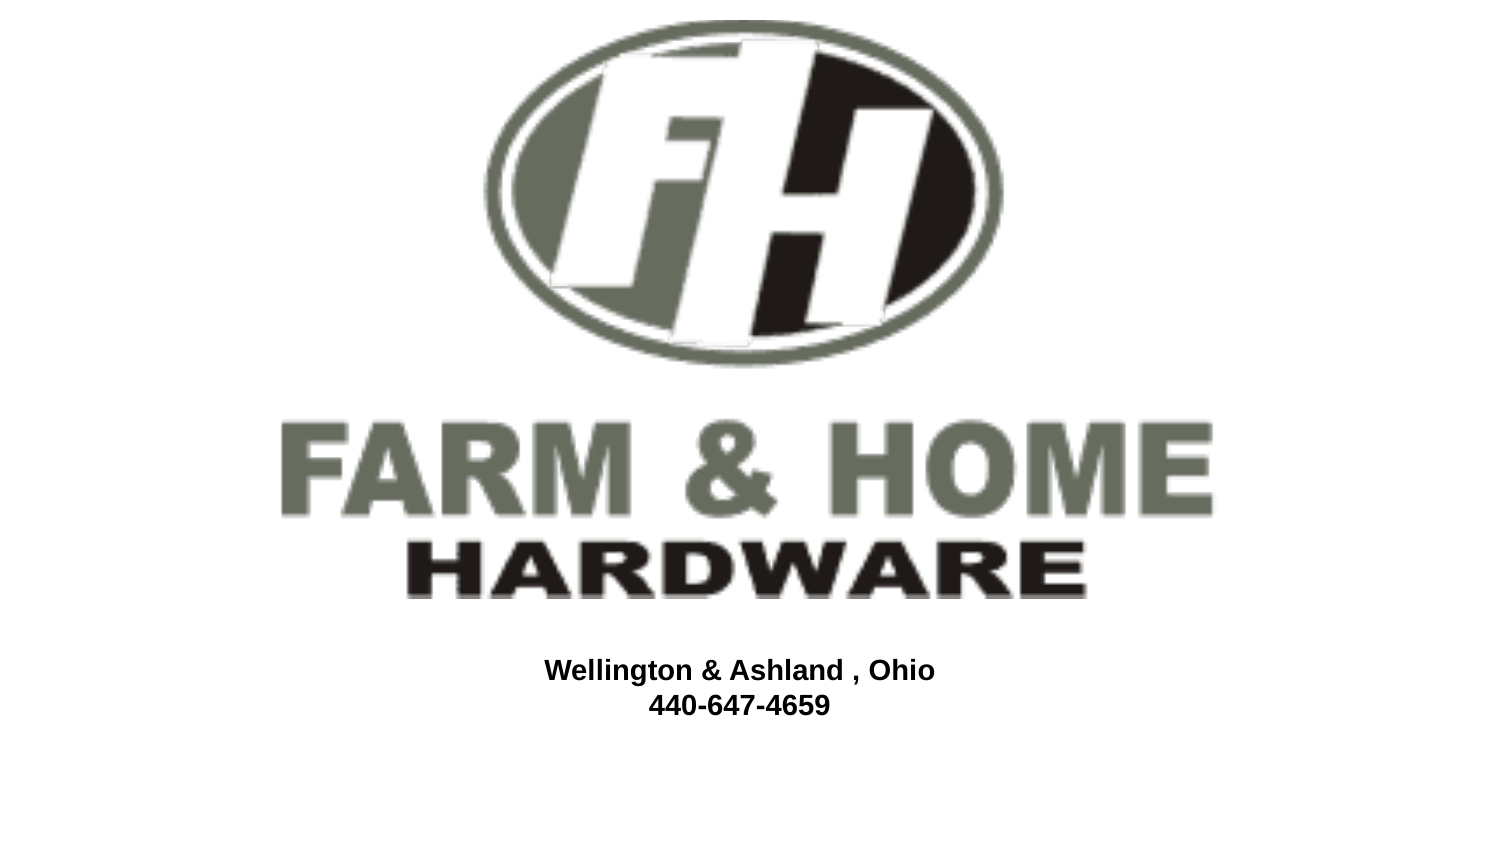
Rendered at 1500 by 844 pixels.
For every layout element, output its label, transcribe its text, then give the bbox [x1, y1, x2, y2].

text_box Wellington & Ashland , Ohio 440-647-4659 [284, 636, 1196, 737]
picture [164, 20, 1336, 599]
